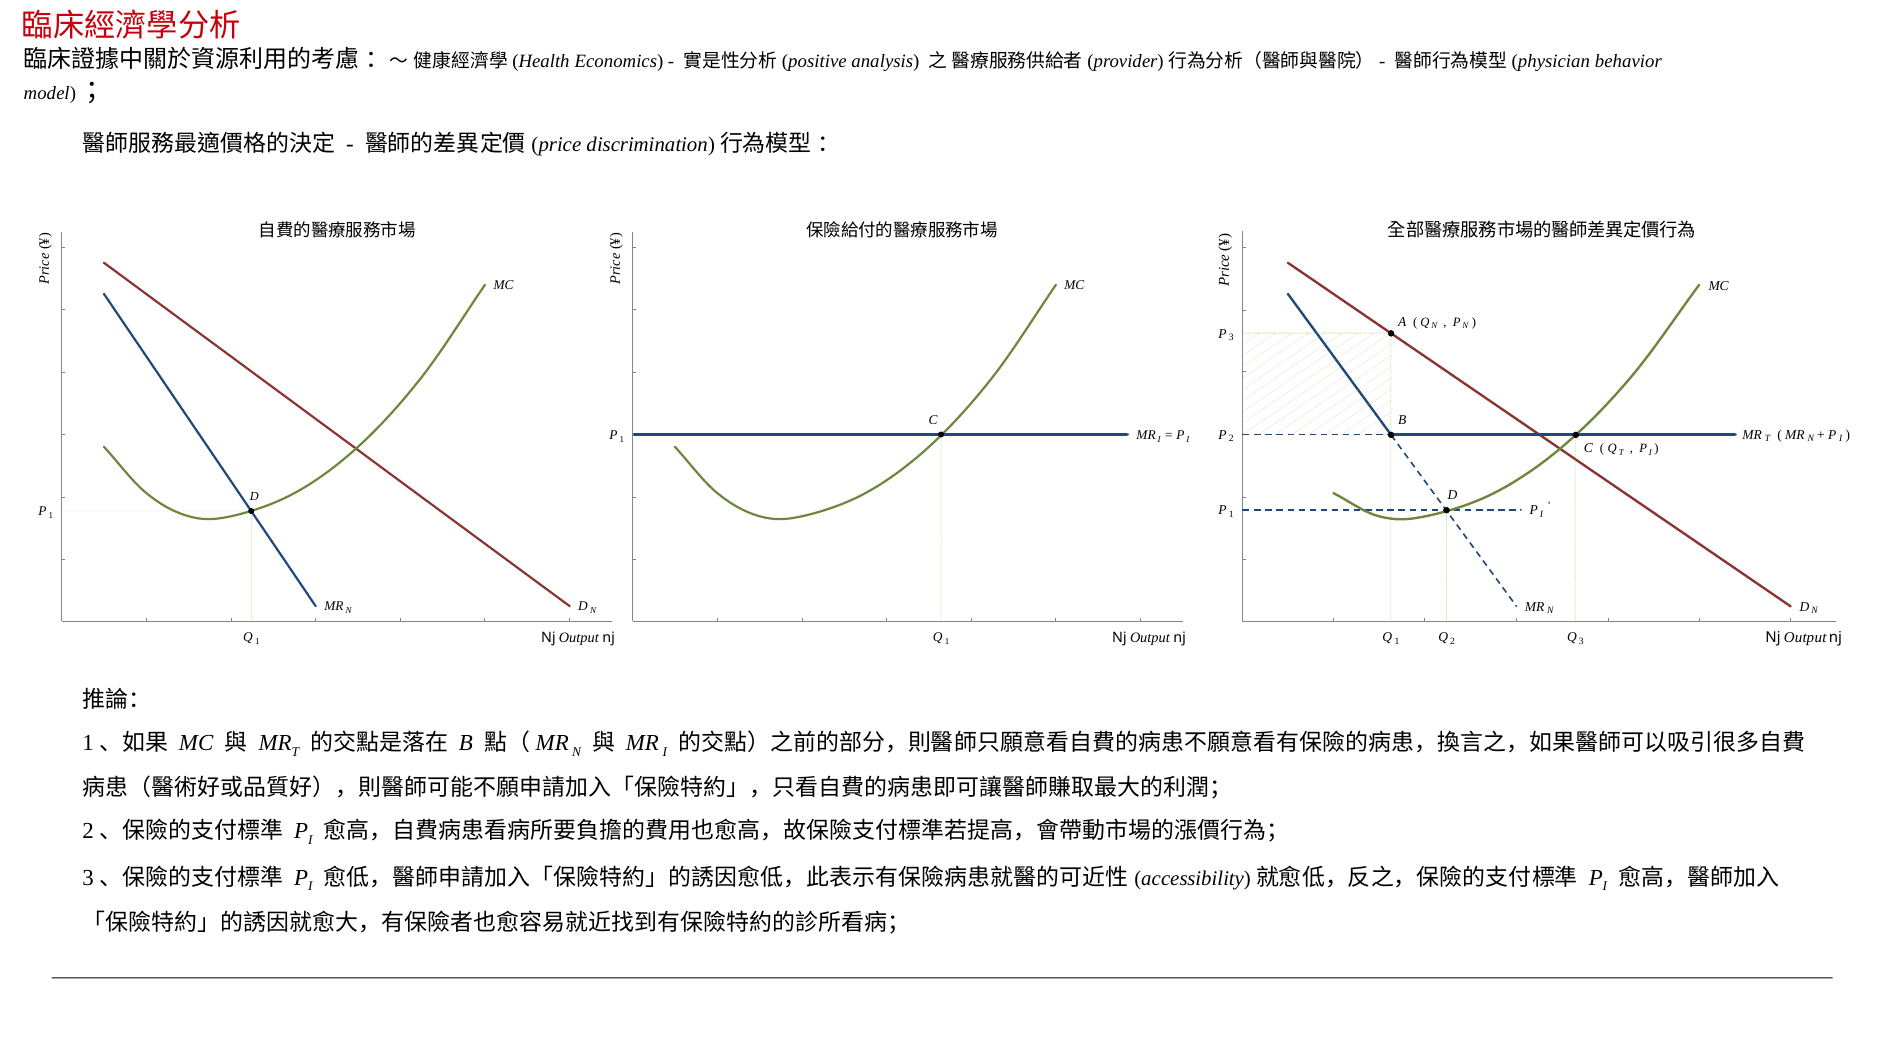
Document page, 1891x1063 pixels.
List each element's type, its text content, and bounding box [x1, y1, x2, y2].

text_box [28, 106, 1854, 929]
text_box 臨床證據中關於資源利用的考慮 ：～ 健康經濟學(Health Economics) - 實是性分析(positive analysis) 之 醫療服務供給者(provider)行為分析（醫師與醫院）- 醫師行為模型(physician behavior model) ； [8, 32, 1769, 113]
text_box 臨床經濟學分析 [6, 6, 1406, 42]
